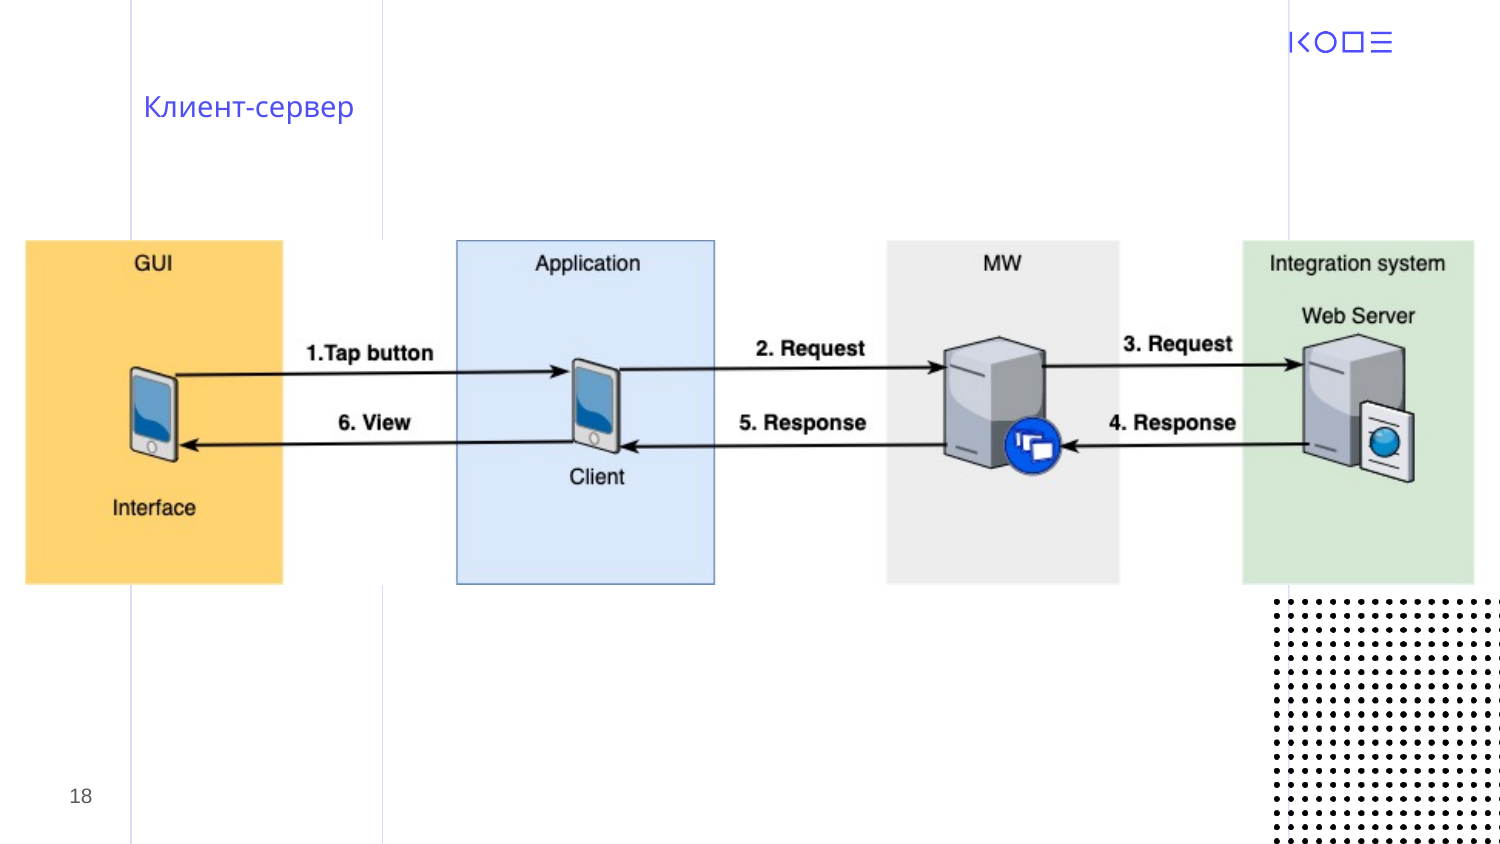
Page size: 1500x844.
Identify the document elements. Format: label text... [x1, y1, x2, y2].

title Клиент-сервер [128, 72, 382, 238]
picture [0, 0, 1500, 844]
slide_number ‹#› [17, 763, 108, 828]
